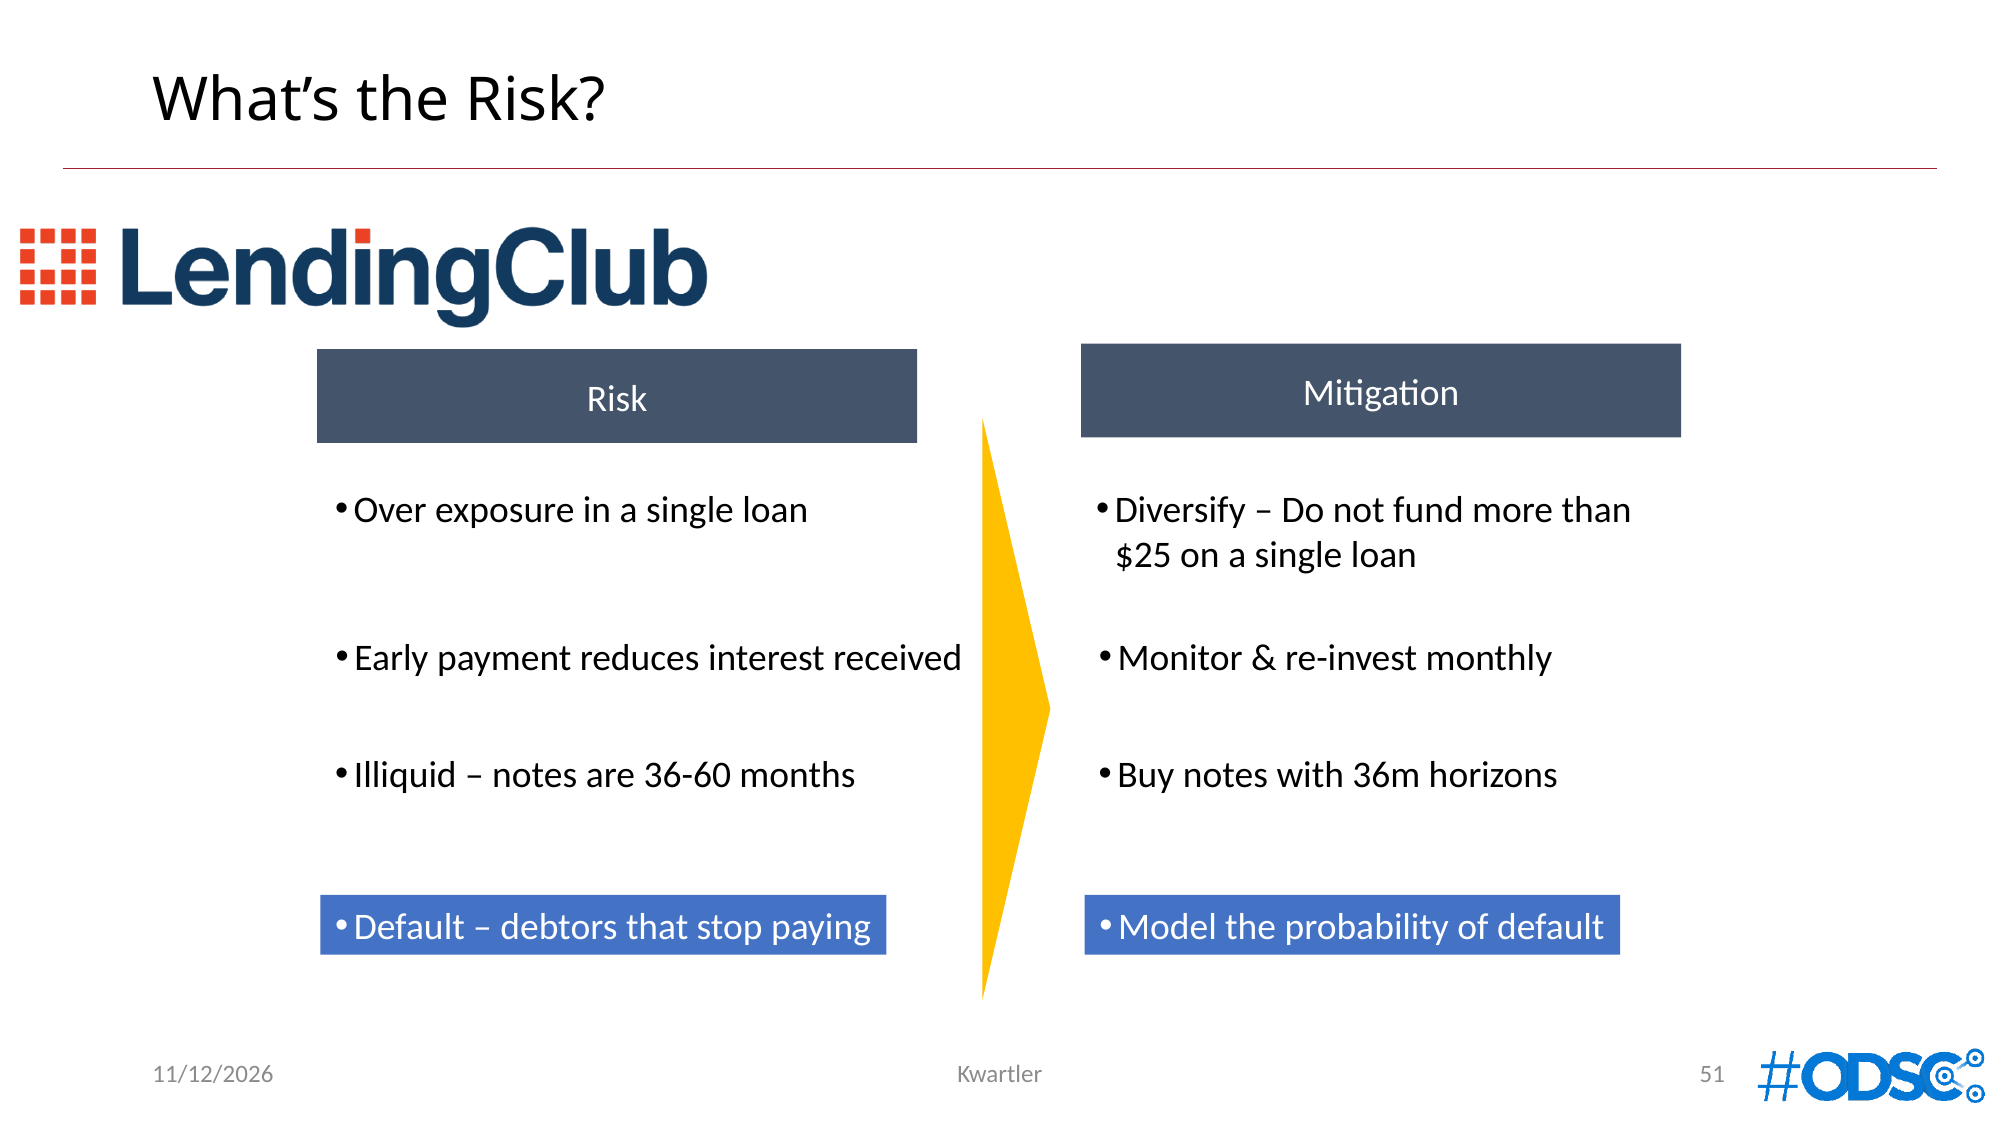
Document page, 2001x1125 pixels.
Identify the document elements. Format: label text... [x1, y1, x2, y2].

text_box Buy notes with 36m horizons [1083, 742, 1574, 803]
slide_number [137, 1042, 588, 1103]
text_box 51 [1412, 1042, 1741, 1103]
footer Kwartler [662, 1042, 1338, 1103]
text_box Diversify – Do not fund more than $25 on a single loan [1081, 477, 1683, 582]
text_box Early payment reduces interest received [320, 625, 979, 686]
text_box Risk [316, 348, 918, 444]
text_box Model the probability of default [1084, 894, 1621, 955]
title What’s the Risk? [137, 59, 1863, 142]
text_box [981, 418, 1052, 1000]
text_box Mitigation [1080, 343, 1682, 438]
text_box Illiquid – notes are 36-60 months [320, 742, 871, 803]
picture [1740, 1038, 1994, 1116]
text_box Over exposure in a single loan [320, 477, 824, 537]
text_box Default – debtors that stop paying [320, 894, 887, 955]
text_box Monitor & re-invest monthly [1084, 625, 1568, 686]
picture [11, 225, 714, 334]
